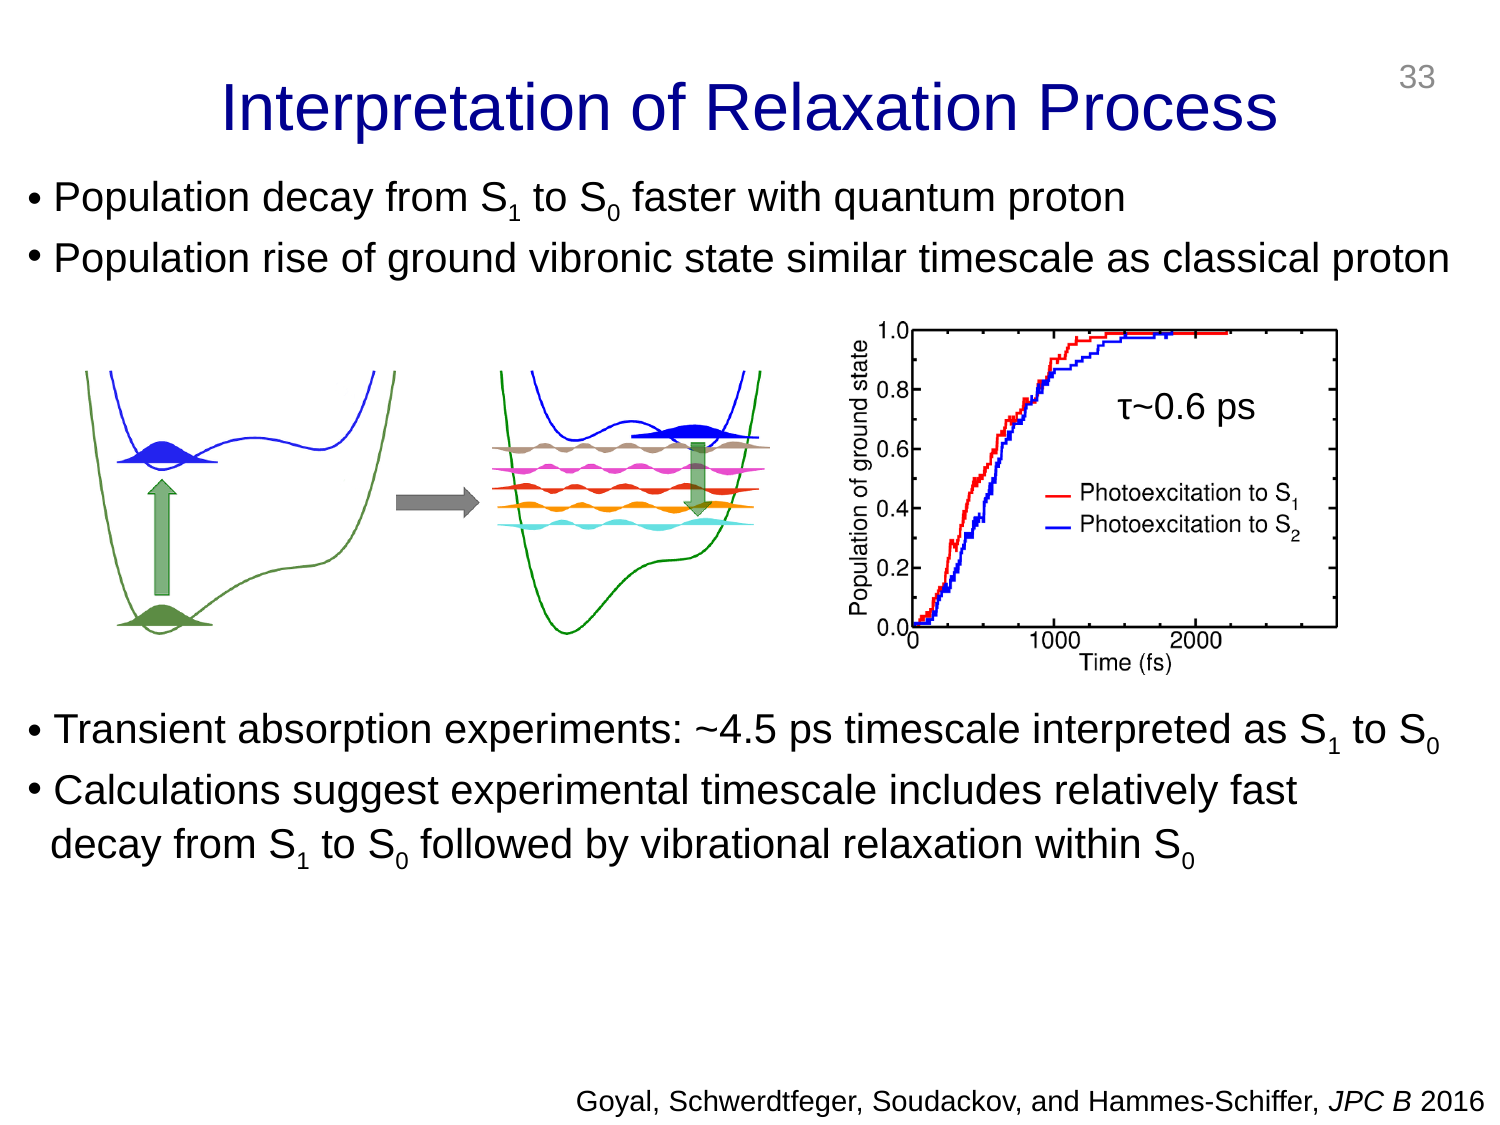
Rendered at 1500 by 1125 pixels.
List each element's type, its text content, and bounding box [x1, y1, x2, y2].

slide_number 33 [1100, 45, 1451, 105]
text_box Transient absorption experiments: ~4.5 ps timescale interpreted as S1 to S0 Calculations suggest experimental timescale includes relatively fast decay from S1 to S0 followed by vibrational relaxation within S0 [12, 694, 1466, 882]
picture [849, 321, 1338, 676]
text_box Goyal, Schwerdtfeger, Soudackov, and Hammes-Schiffer, JPC B 2016 [237, 1074, 1500, 1125]
text_box Population decay from S1 to S0 faster with quantum proton Population rise of ground vibronic state similar timescale as classical proton [12, 161, 1488, 288]
title Interpretation of Relaxation Process [75, 45, 1425, 162]
picture [76, 320, 774, 696]
